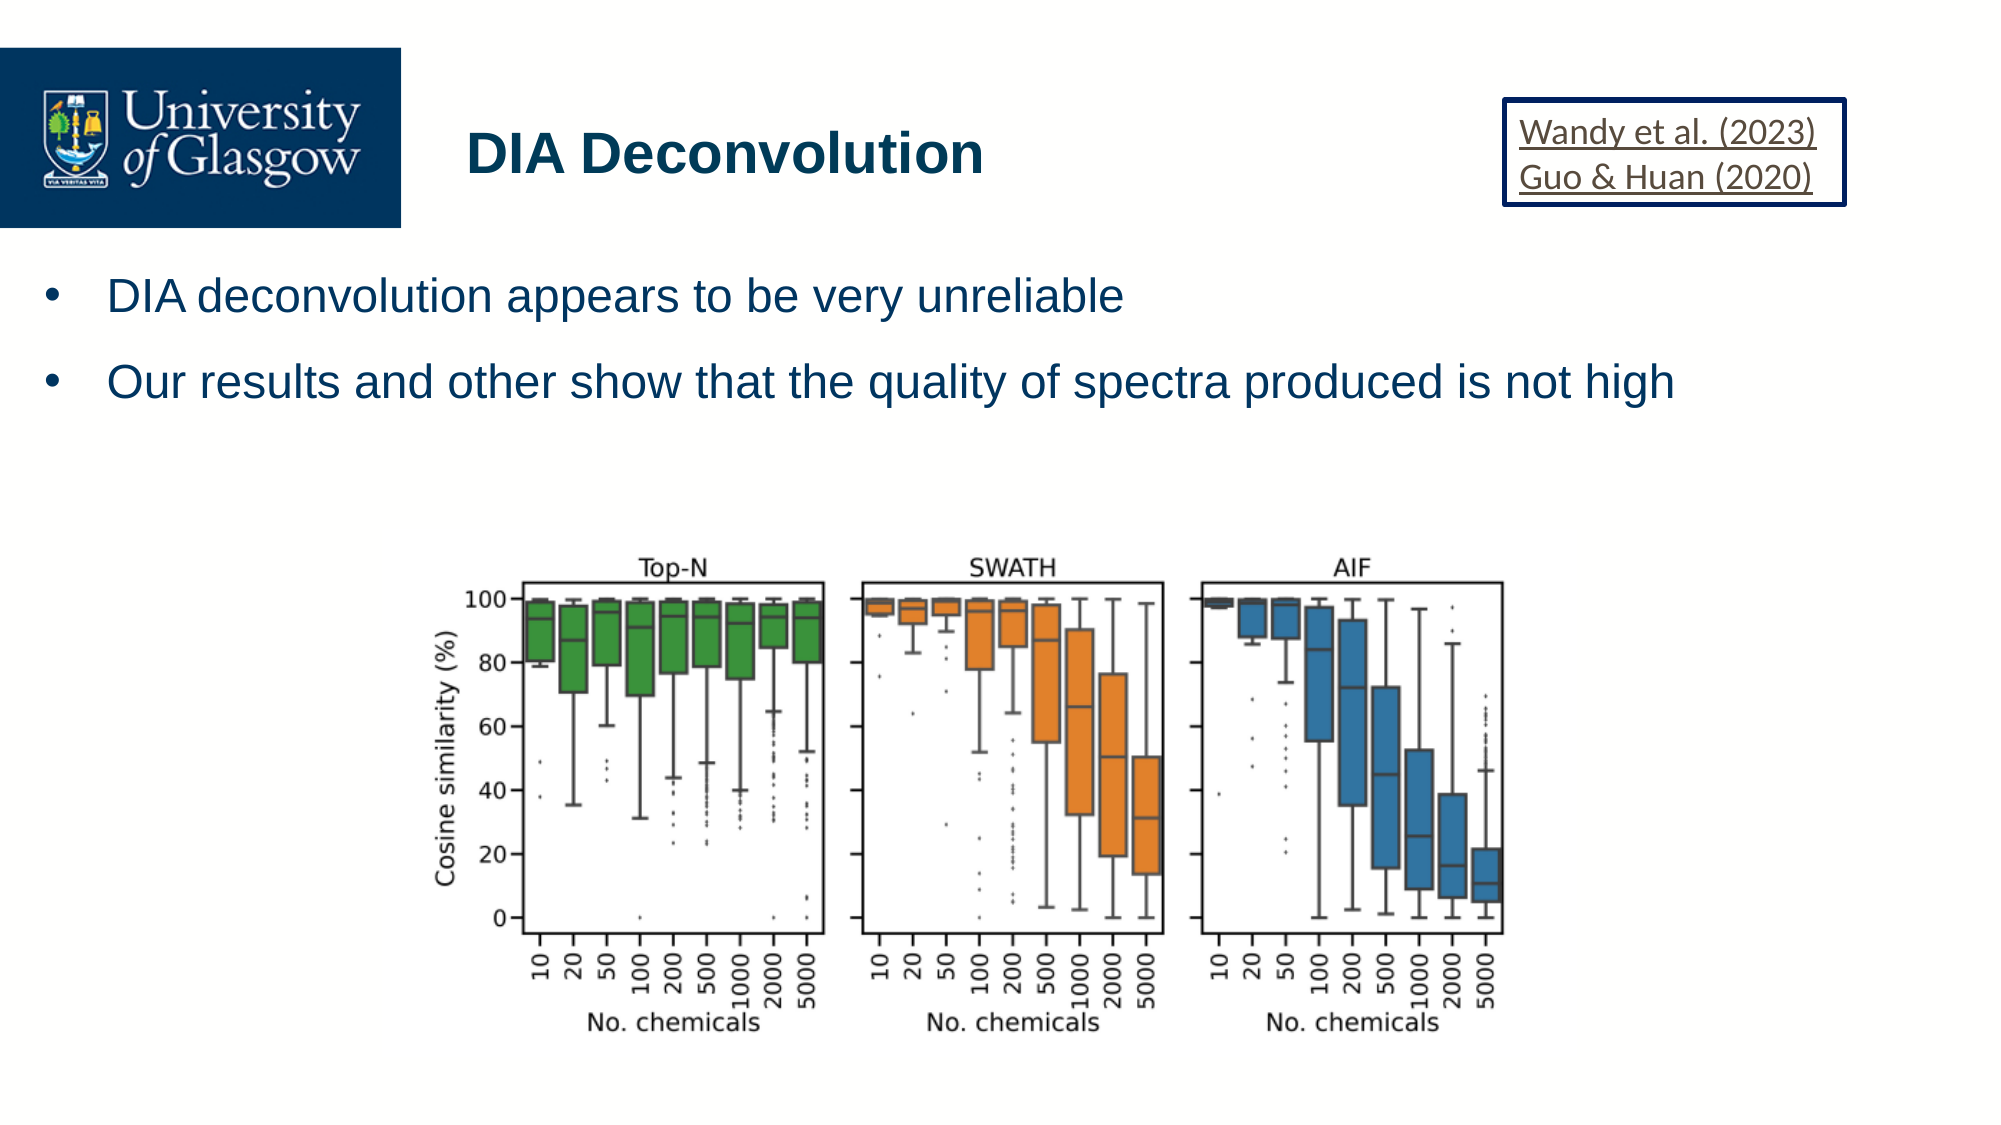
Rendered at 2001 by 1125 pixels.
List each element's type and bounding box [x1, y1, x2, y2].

text_box [1504, 99, 1845, 205]
list [29, 263, 1963, 1105]
title [451, 115, 1963, 262]
picture [0, 0, 2000, 1125]
